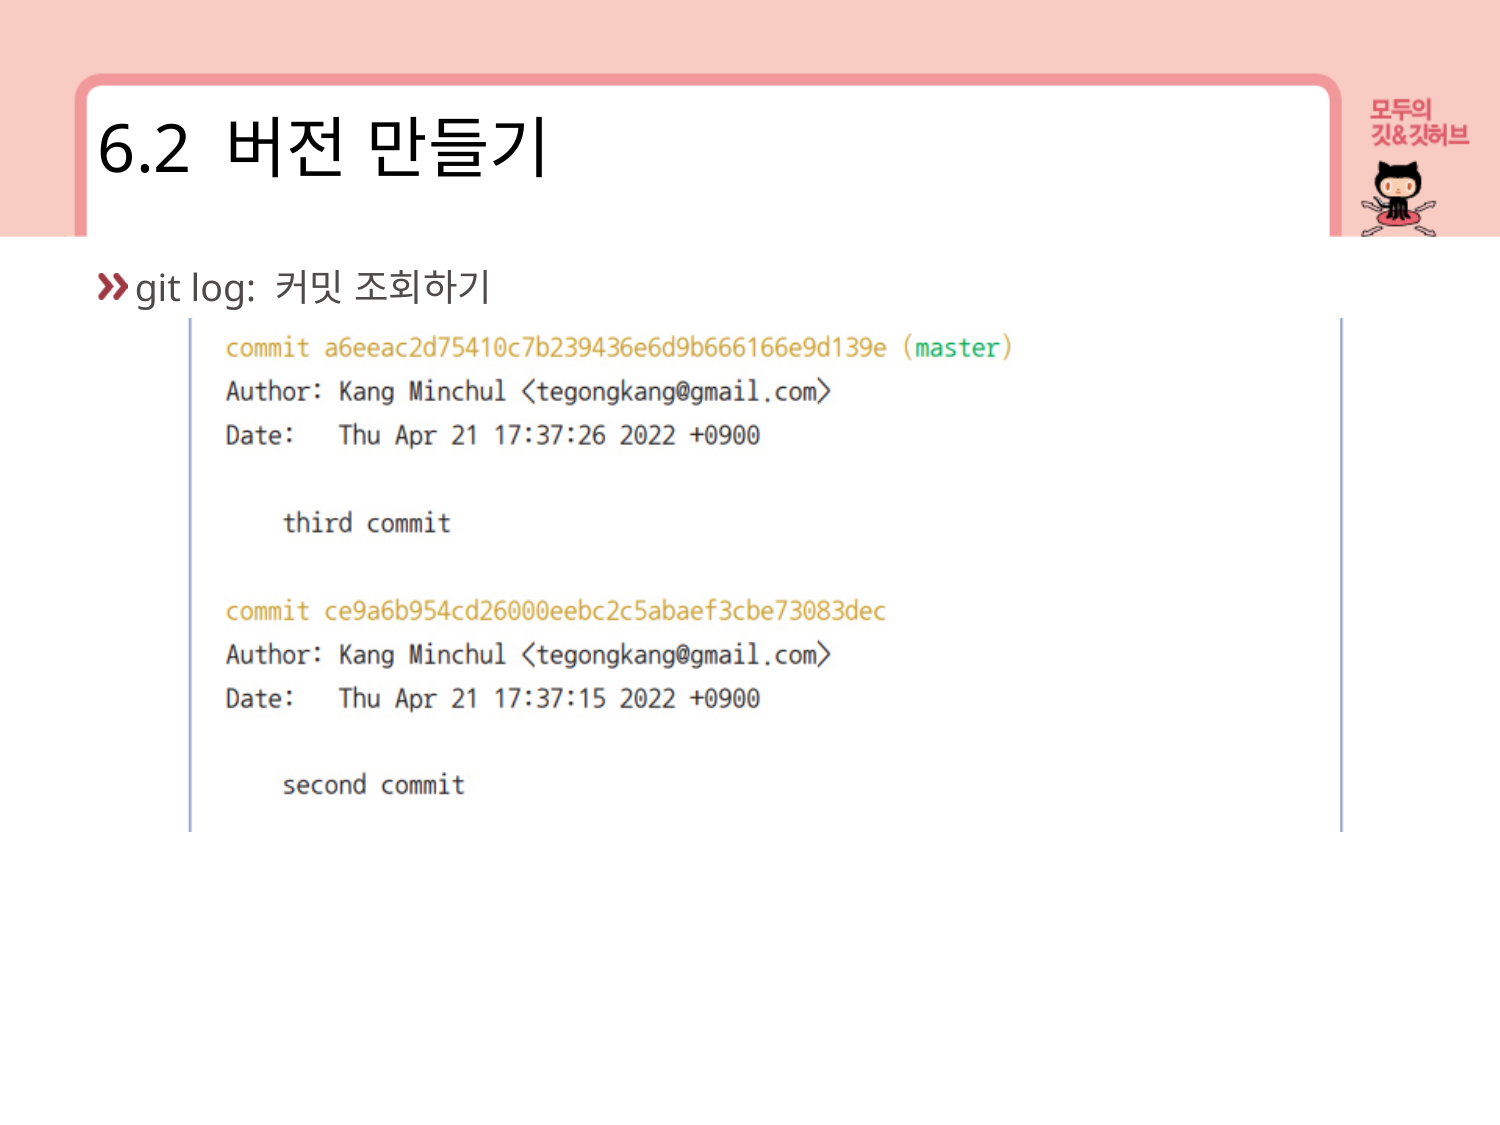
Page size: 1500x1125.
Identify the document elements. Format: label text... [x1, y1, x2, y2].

text_box git log: 커밋 조회하기 [82, 252, 1413, 1067]
text_box 6.2 버전 만들기 [82, 61, 1413, 193]
picture [0, 0, 1500, 1125]
